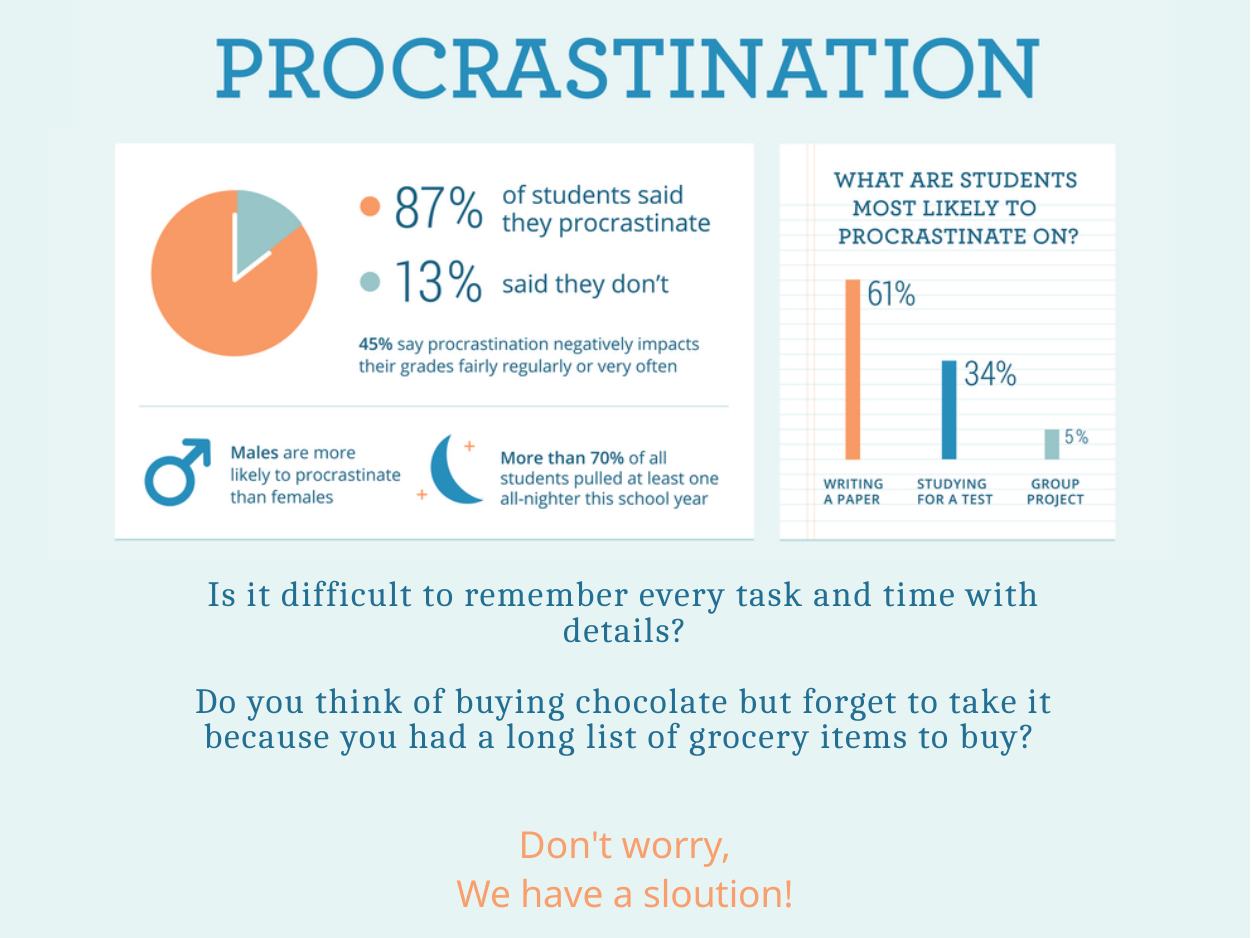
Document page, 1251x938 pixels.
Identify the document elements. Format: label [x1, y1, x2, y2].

text_box [145, 575, 1105, 912]
picture [47, 0, 1178, 562]
